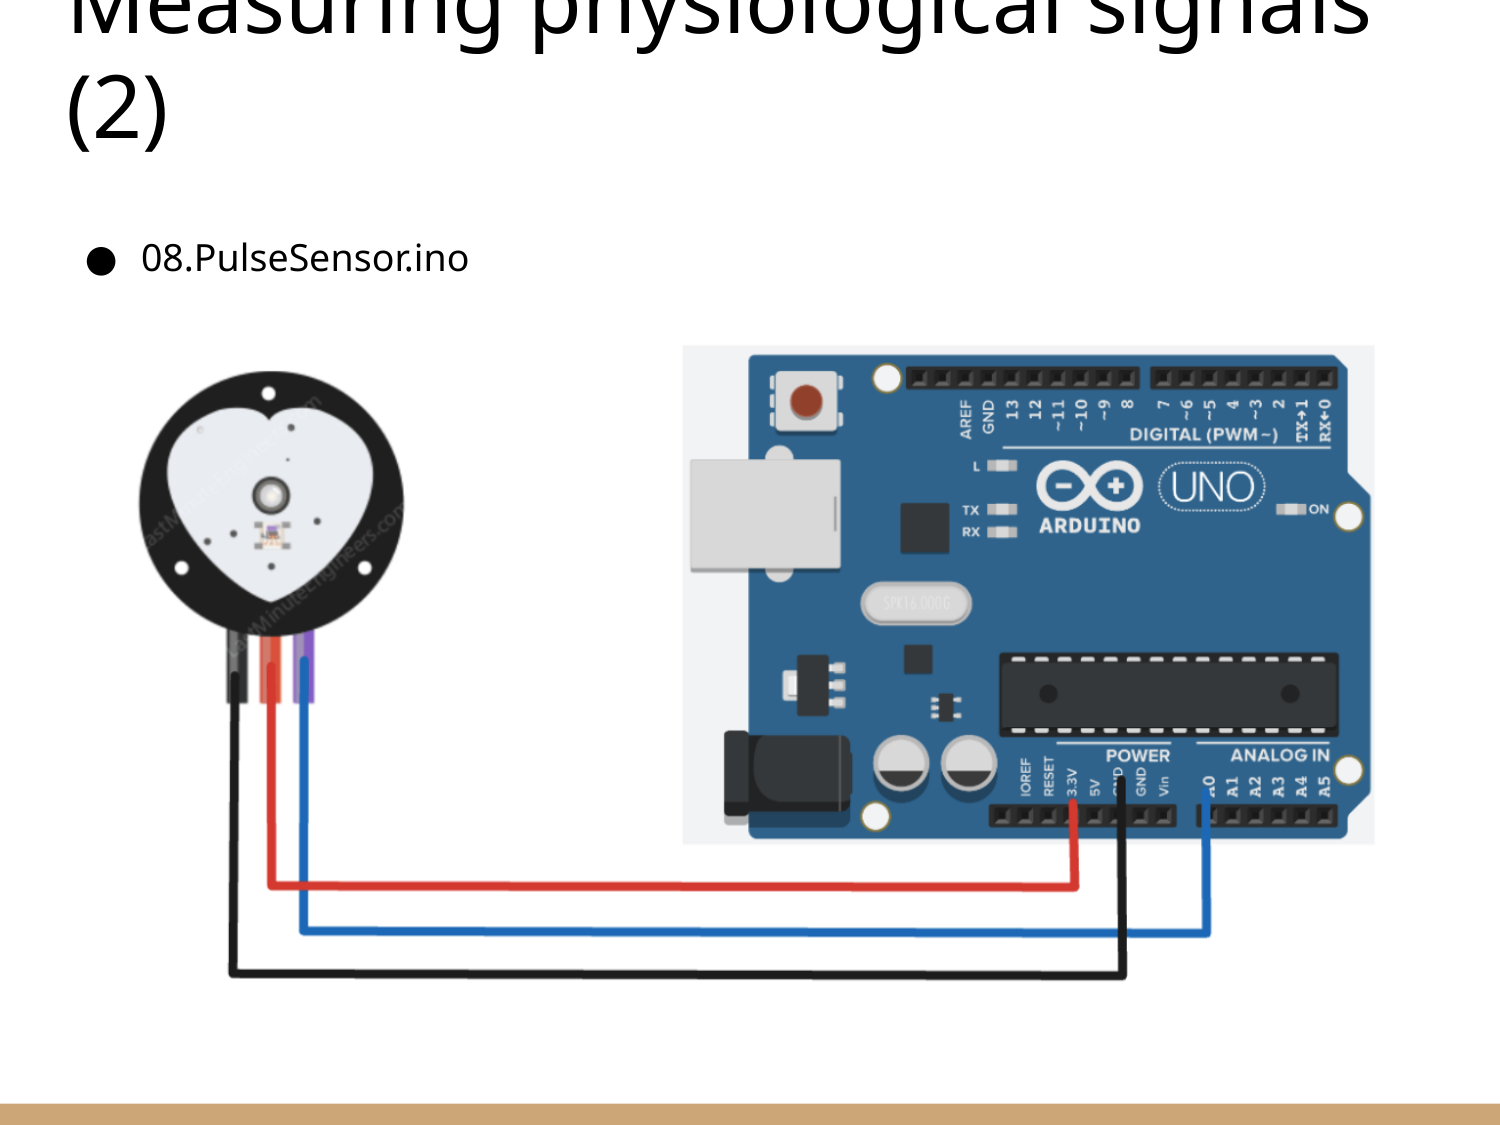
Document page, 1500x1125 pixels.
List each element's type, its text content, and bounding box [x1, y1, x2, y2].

title Measuring physiological signals (2) [51, 69, 1449, 172]
picture [117, 313, 1382, 1004]
list 08.PulseSensor.ino [51, 212, 1449, 1038]
